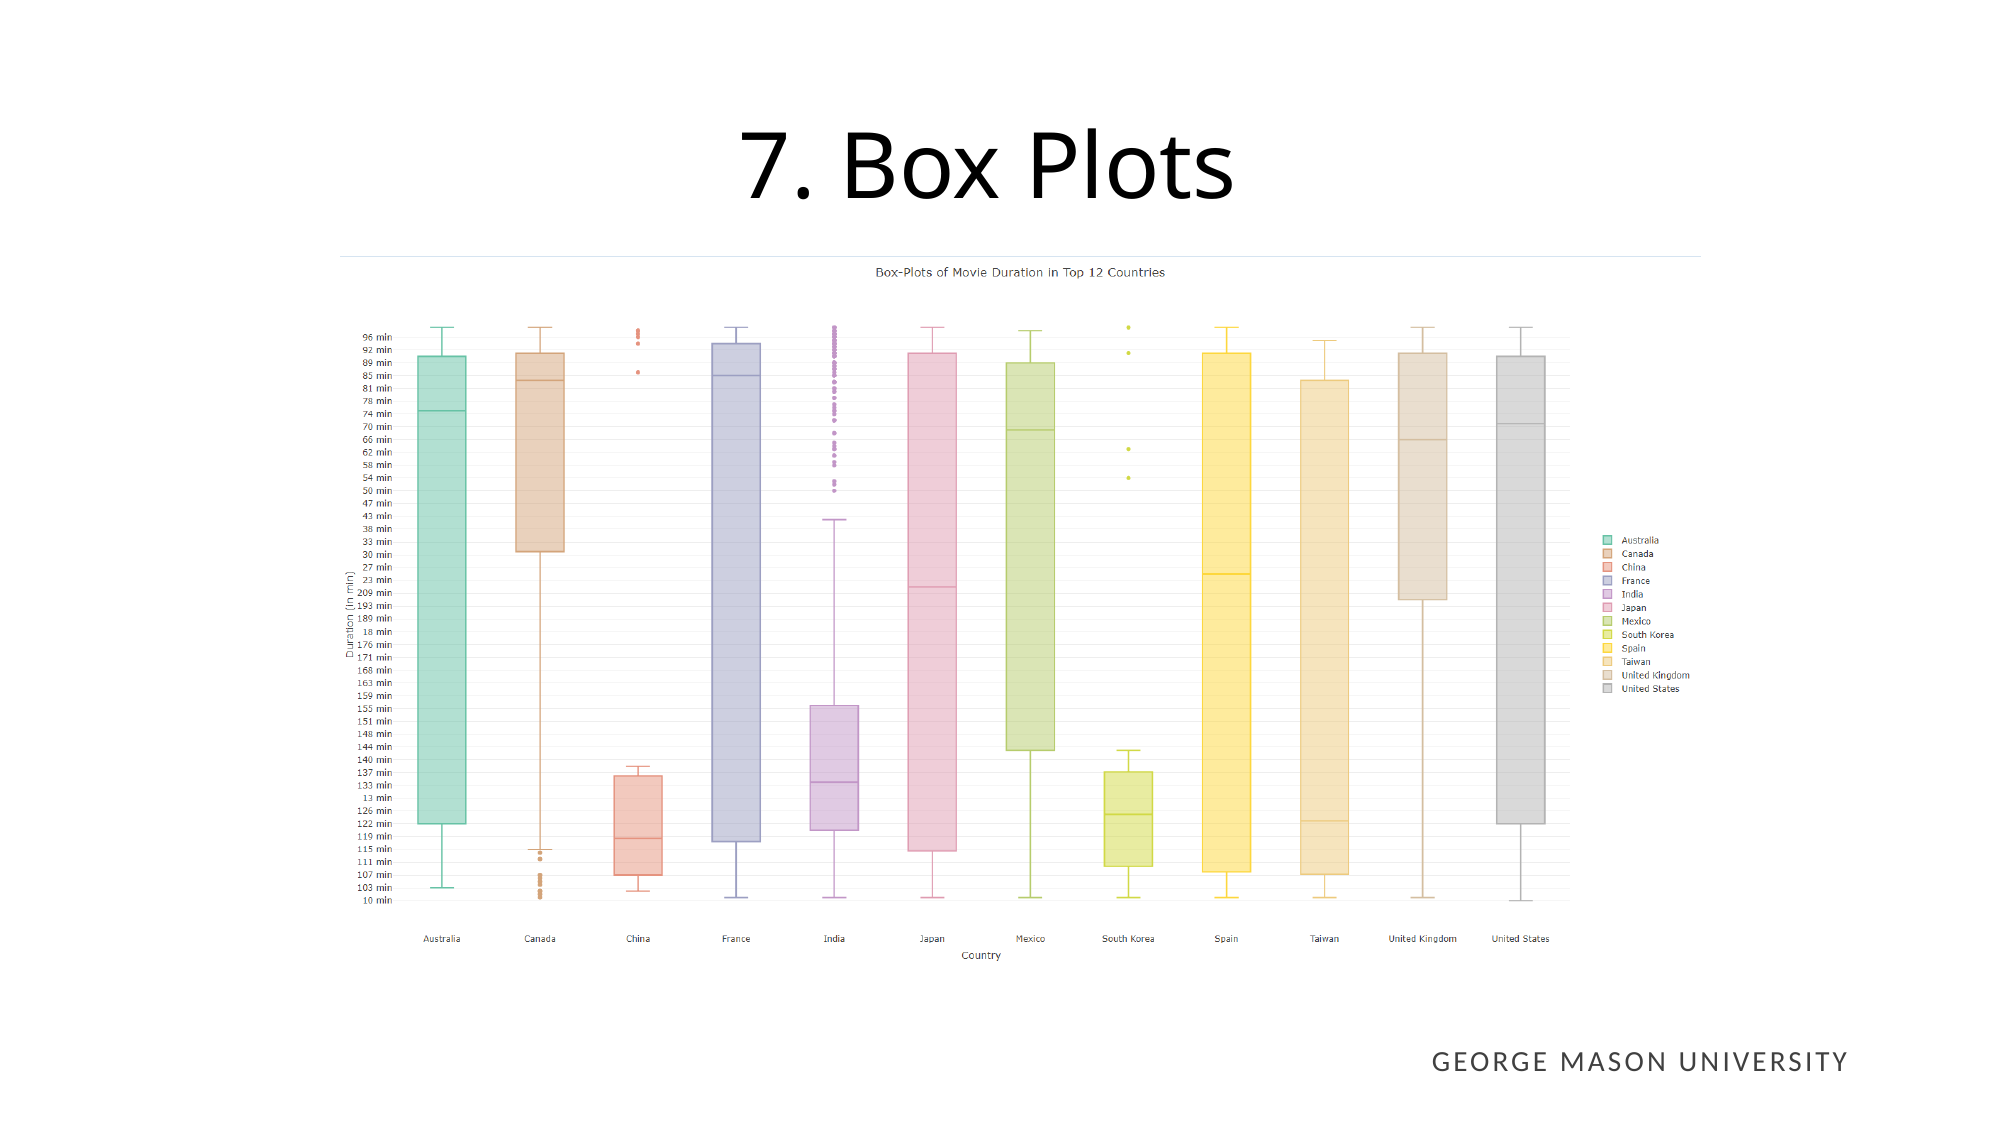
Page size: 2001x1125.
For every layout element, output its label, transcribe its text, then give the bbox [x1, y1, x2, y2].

footer GEORGE MASON UNIVERSITY [1187, 1035, 1863, 1096]
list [333, 256, 1707, 967]
title 7. Box Plots [137, 59, 1863, 278]
